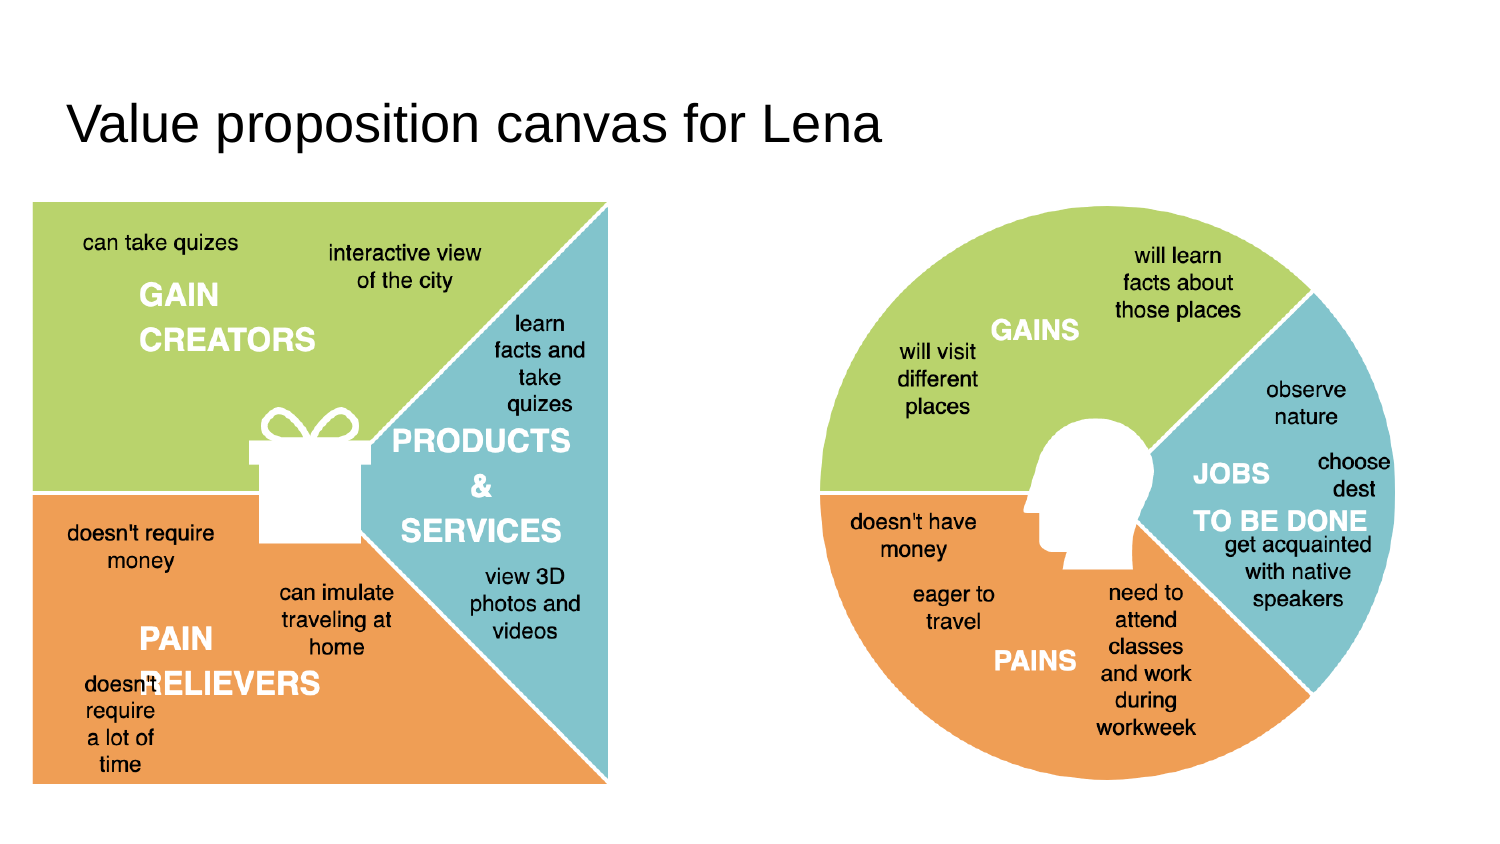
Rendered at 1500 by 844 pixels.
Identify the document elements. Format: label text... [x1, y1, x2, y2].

picture [24, 191, 1476, 793]
text_box Value proposition canvas for Lena [51, 72, 1449, 167]
